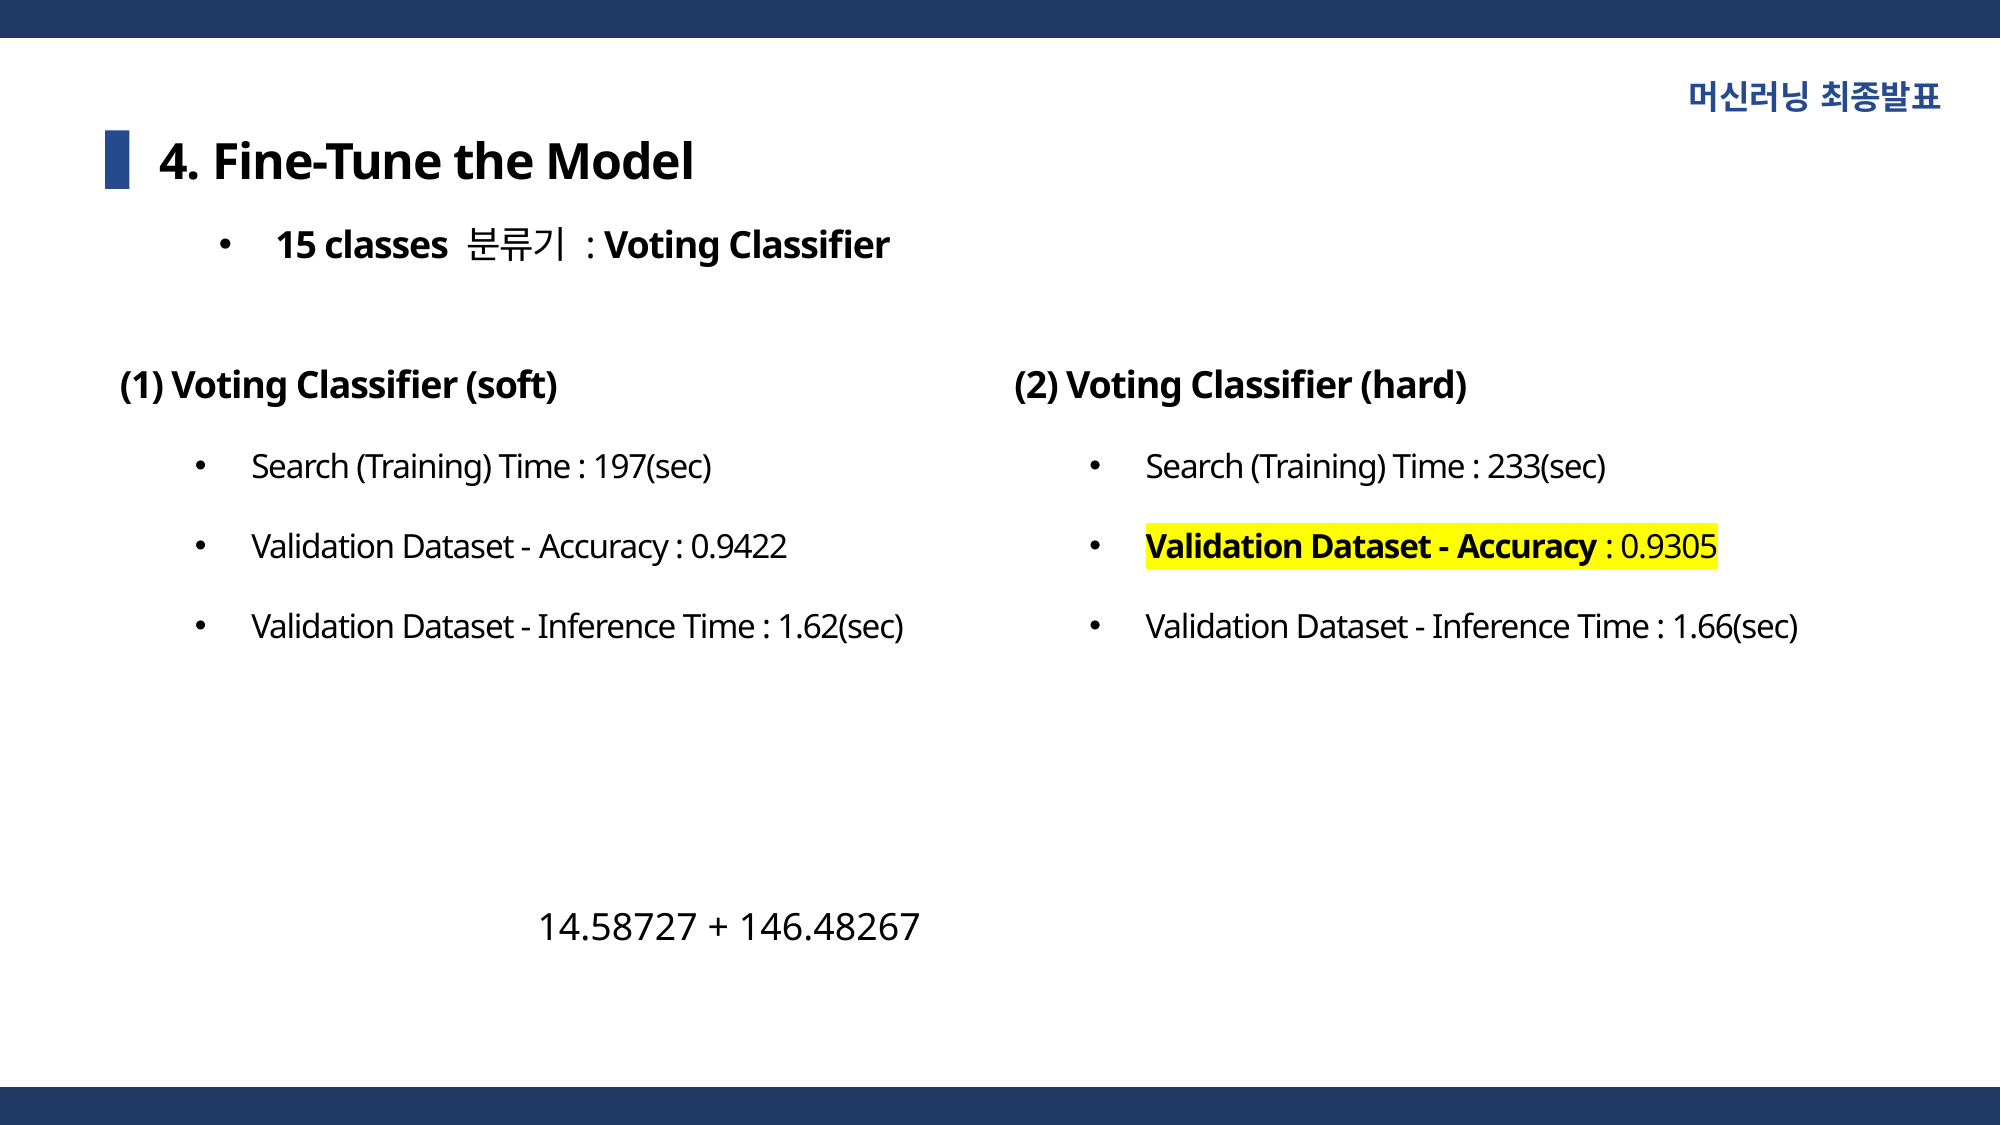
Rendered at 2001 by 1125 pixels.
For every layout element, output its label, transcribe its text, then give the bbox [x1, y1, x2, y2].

text_box [104, 129, 130, 190]
text_box 머신러닝 최종발표 [1674, 68, 1957, 124]
text_box 4. Fine-Tune the Model [144, 121, 1145, 197]
text_box (2) Voting Classifier (hard) Search (Training) Time : 233(sec) Validation Dataset - Accuracy : 0.9305 Validation Dataset - Inference Time : 1.66(sec) [999, 308, 2000, 733]
text_box (1) Voting Classifier (soft) Search (Training) Time : 197(sec) Validation Dataset - Accuracy : 0.9422 Validation Dataset - Inference Time : 1.62(sec) [105, 308, 999, 733]
text_box 15 classes 분류기 : Voting Classifier [129, 168, 1349, 274]
text_box 14.58727 + 146.48267 [522, 895, 1523, 956]
text_box [0, 0, 2000, 39]
text_box [0, 1086, 2000, 1125]
